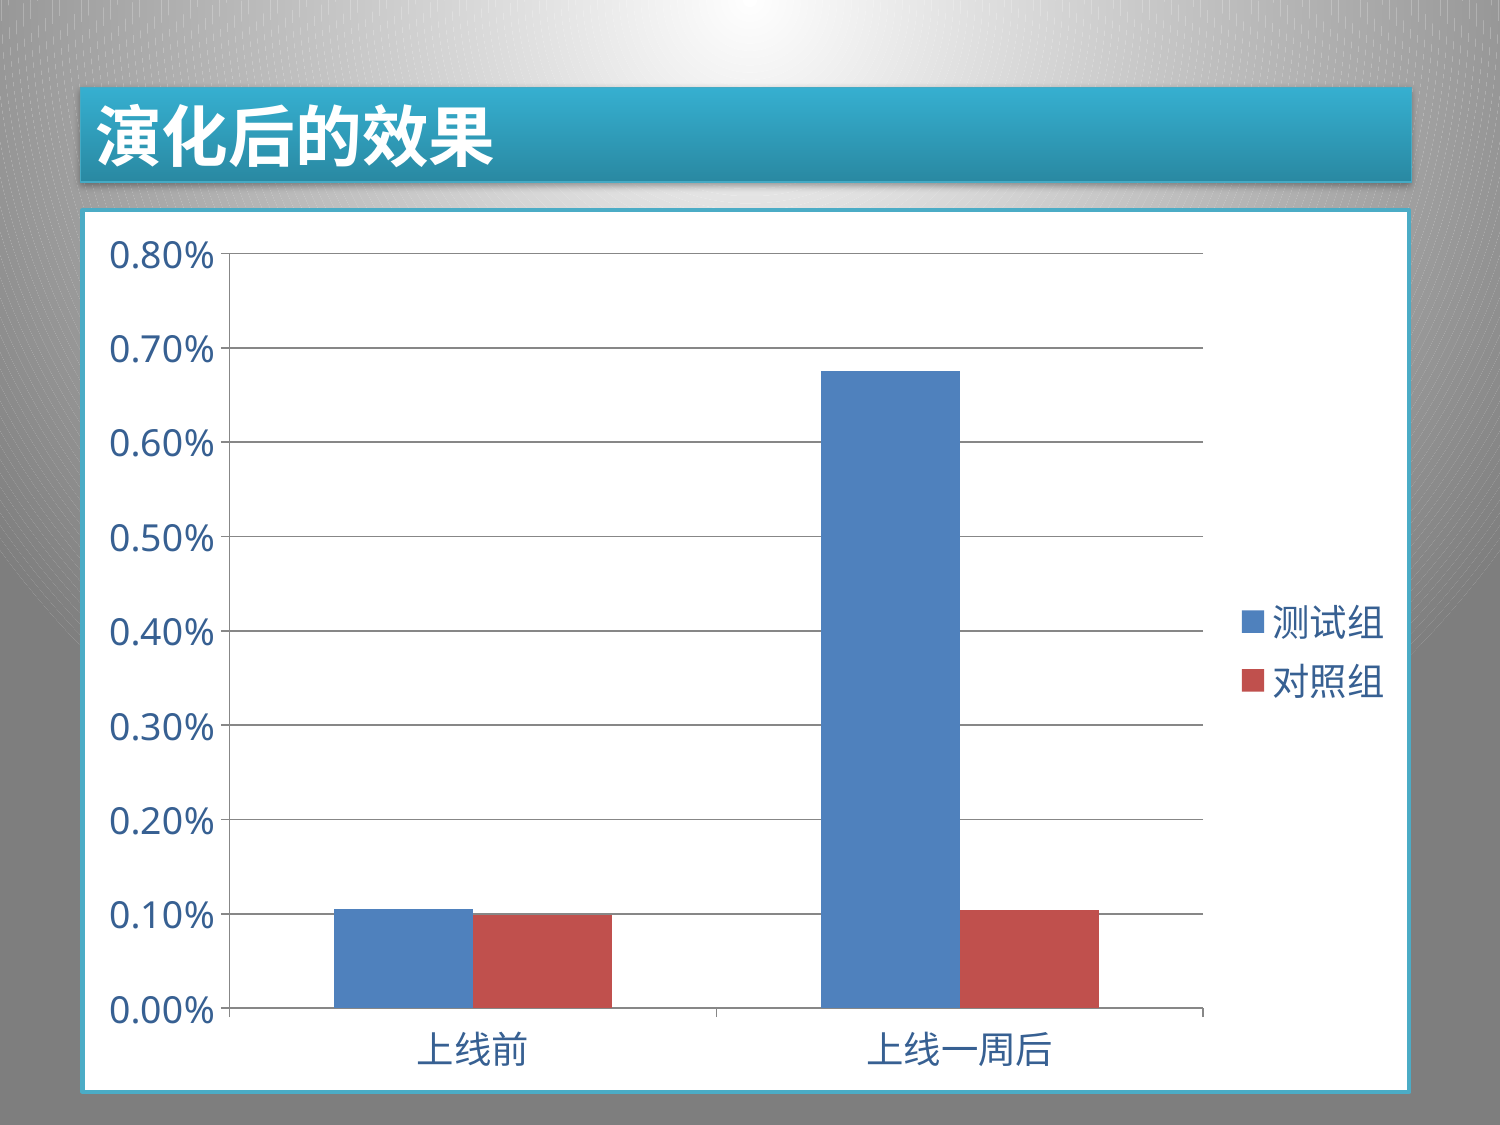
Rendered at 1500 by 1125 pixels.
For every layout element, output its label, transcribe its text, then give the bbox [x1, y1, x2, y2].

text_box 演化后的效果 [80, 87, 1412, 183]
chart [80, 207, 1412, 1095]
